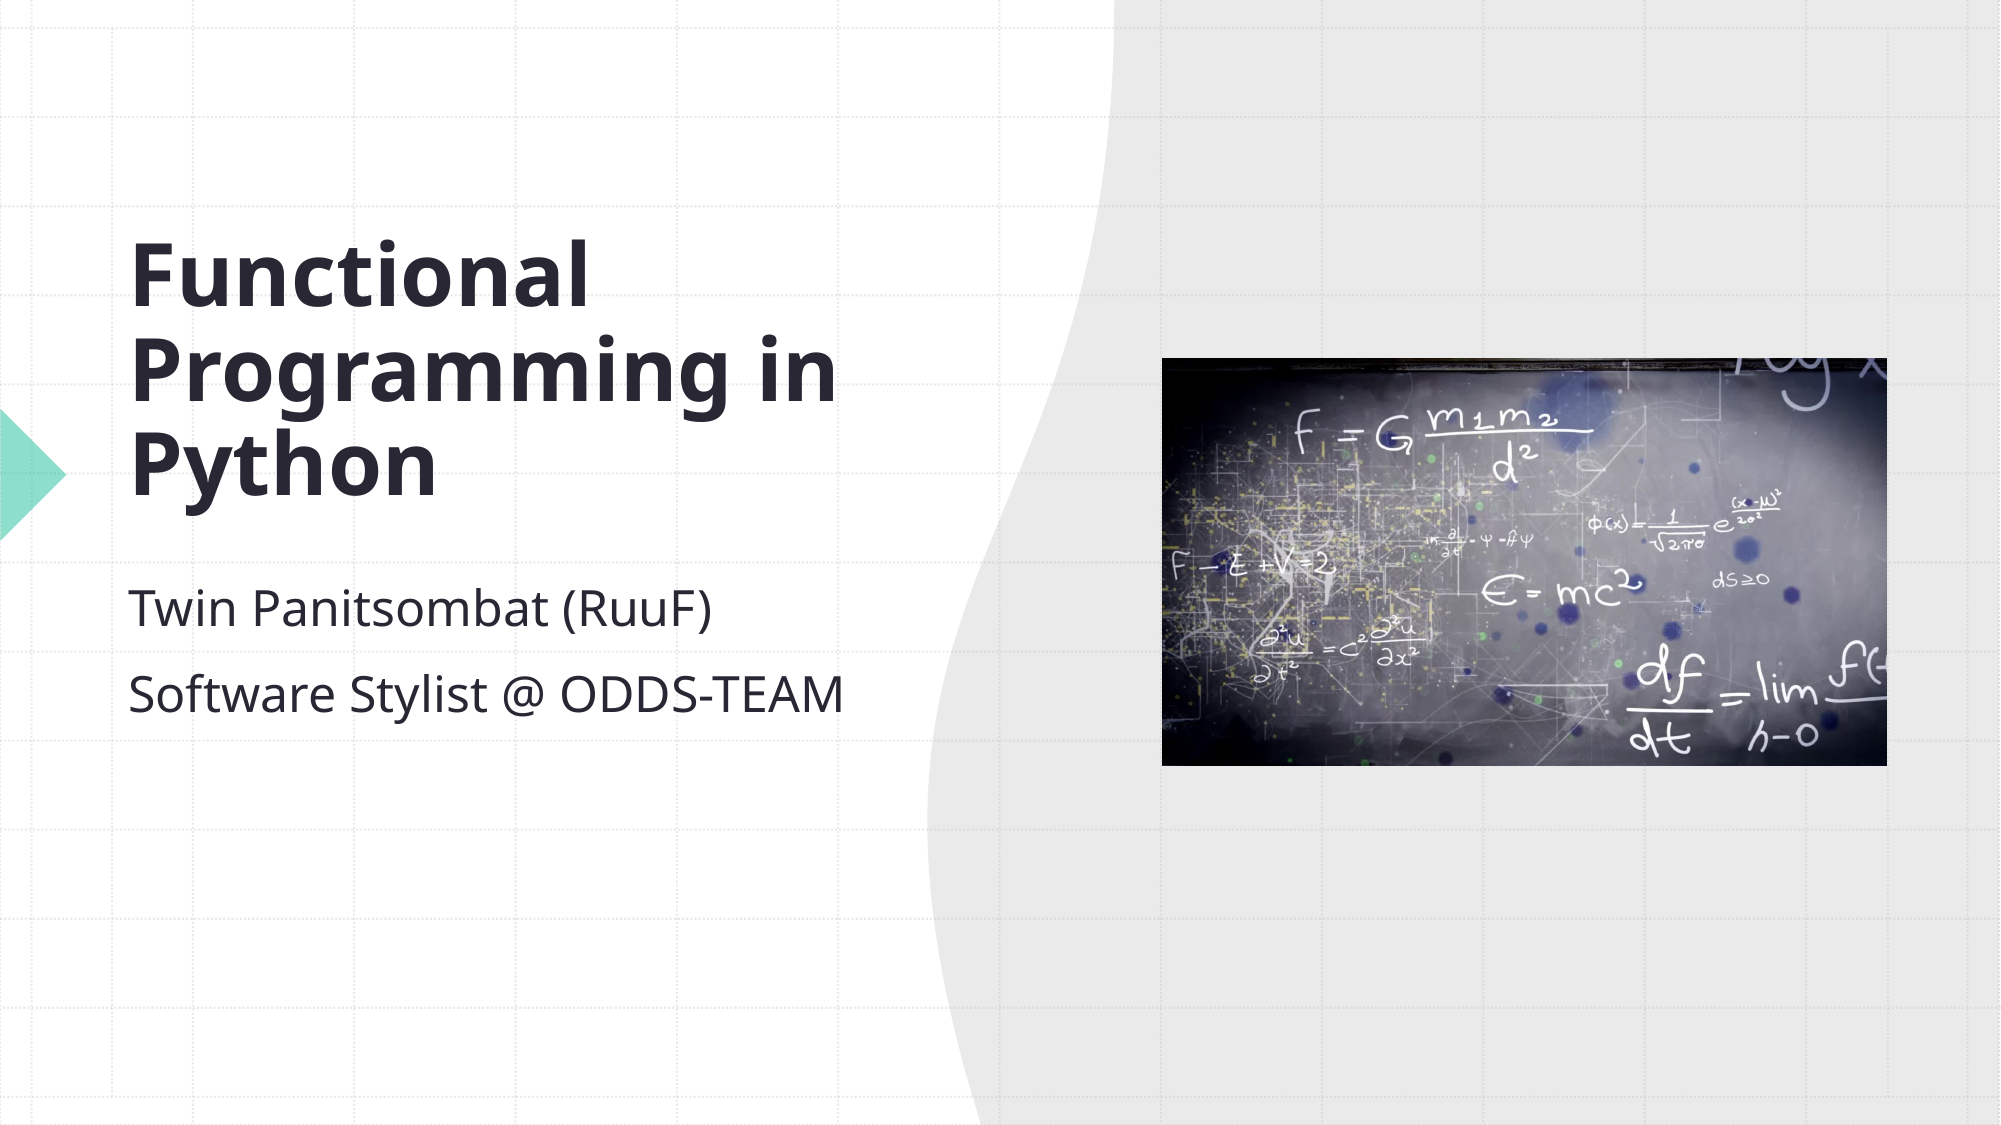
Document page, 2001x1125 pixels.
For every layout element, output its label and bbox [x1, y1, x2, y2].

text_box [0, 0, 2000, 1125]
text_box [1161, 357, 1888, 767]
